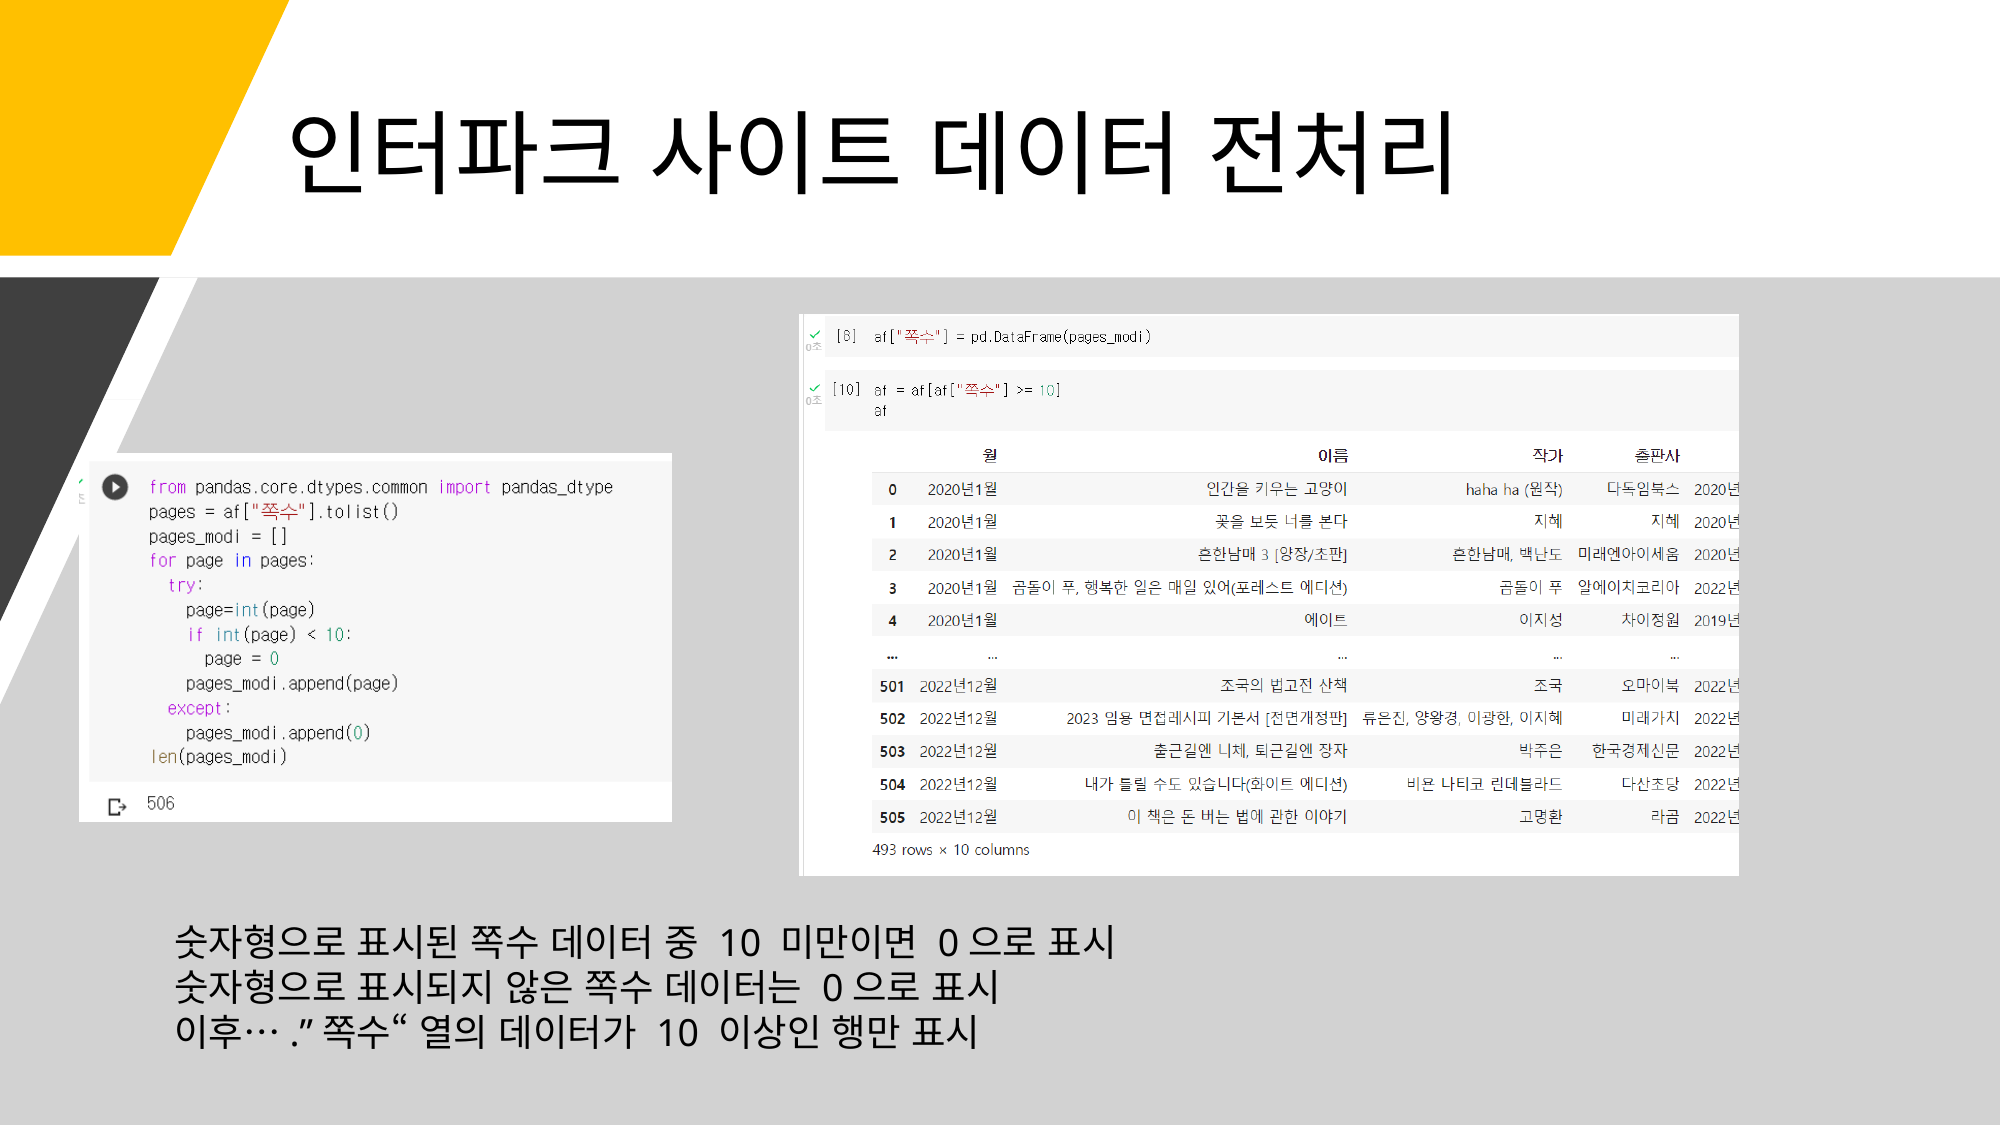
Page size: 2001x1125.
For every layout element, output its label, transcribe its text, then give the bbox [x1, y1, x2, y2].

text_box [0, 276, 162, 622]
text_box [0, 276, 2000, 1125]
picture [799, 314, 1739, 876]
title 인터파크 사이트 데이터 전처리 [271, 60, 1808, 255]
text_box [0, 0, 291, 257]
text_box 숫자형으로 표시된 쪽수 데이터 중 10 미만이면 0으로 표시 숫자형으로 표시되지 않은 쪽수 데이터는 0으로 표시 이후….”쪽수“ 열의 데이터가 10 이상인 행만 표시 [159, 911, 1270, 1062]
picture [79, 453, 672, 822]
